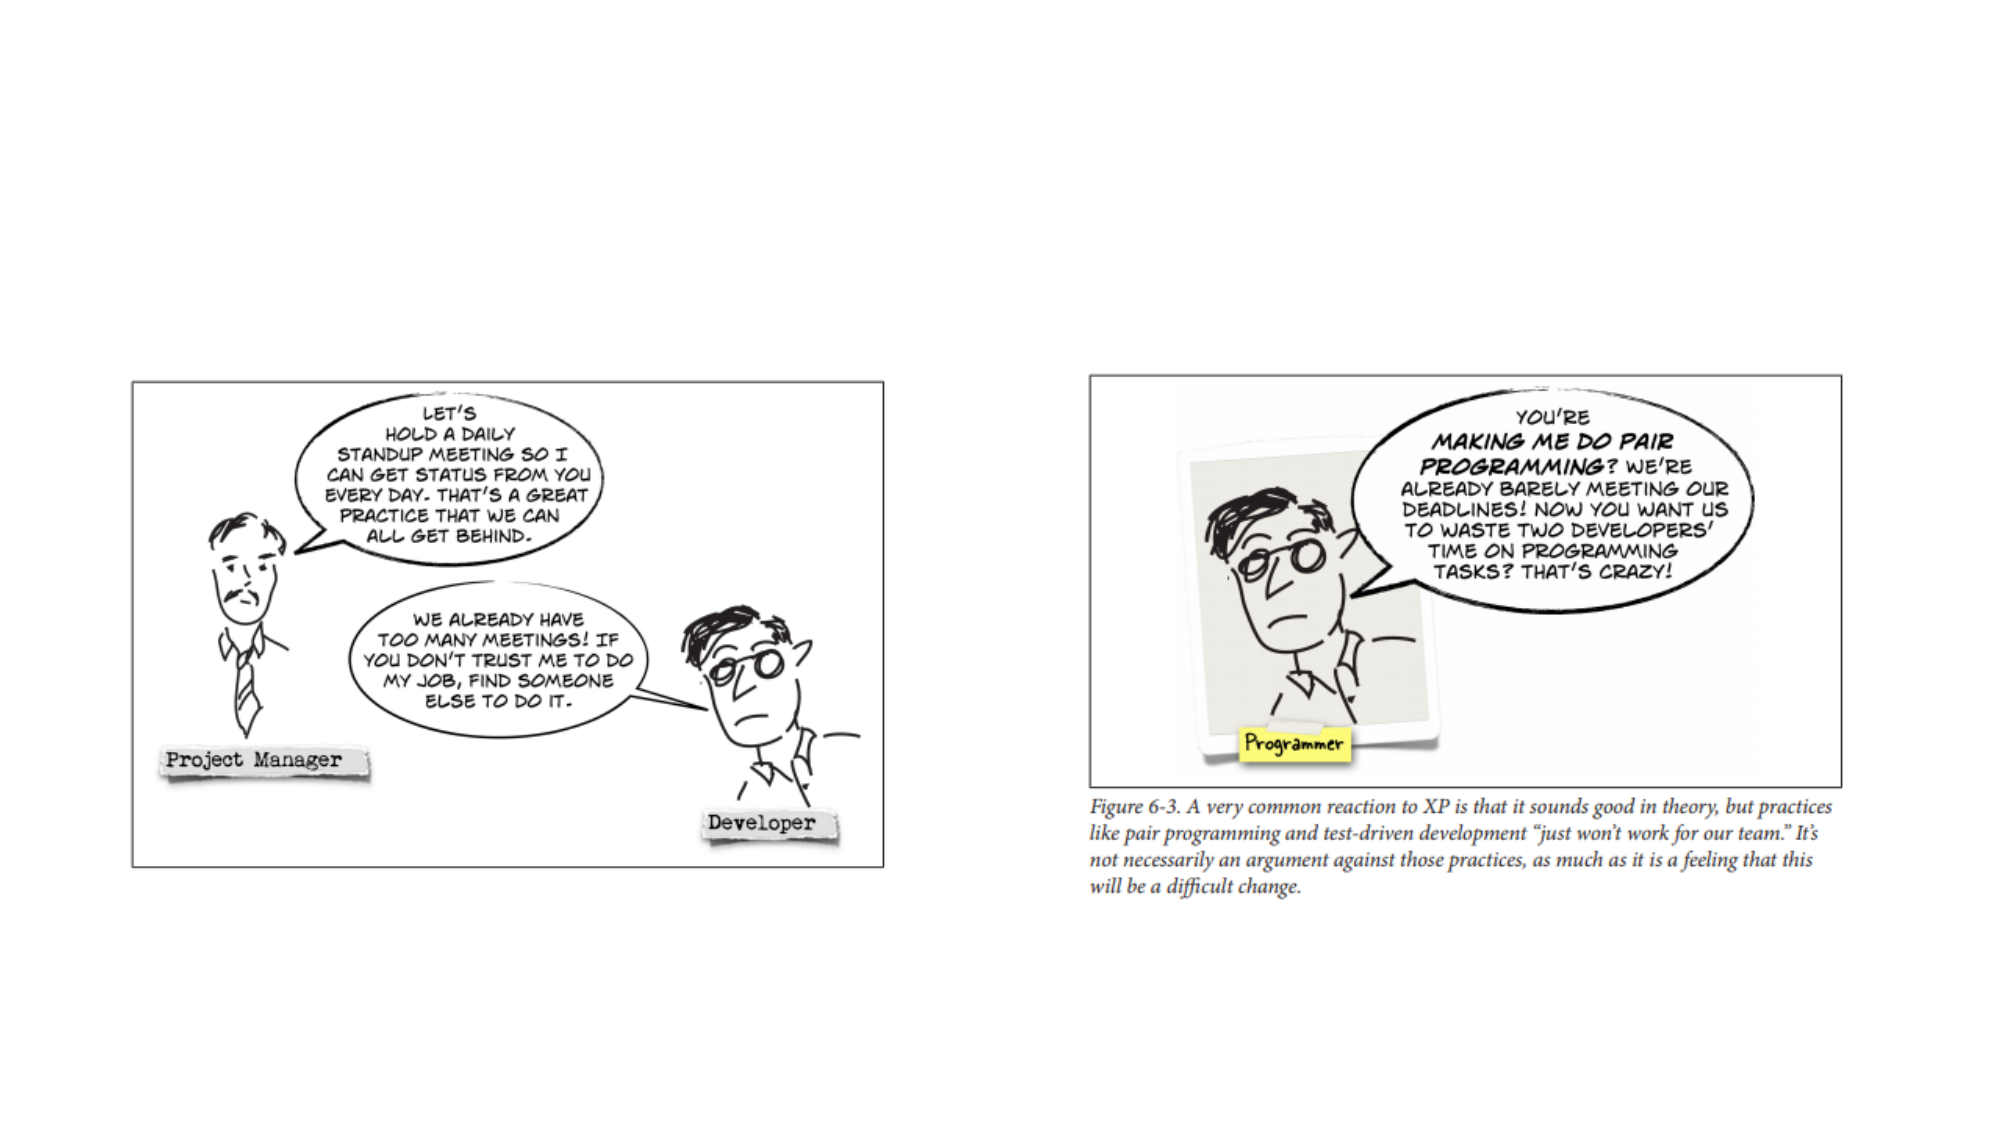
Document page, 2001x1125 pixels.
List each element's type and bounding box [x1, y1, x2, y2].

picture [1076, 363, 1863, 912]
list [120, 371, 897, 876]
